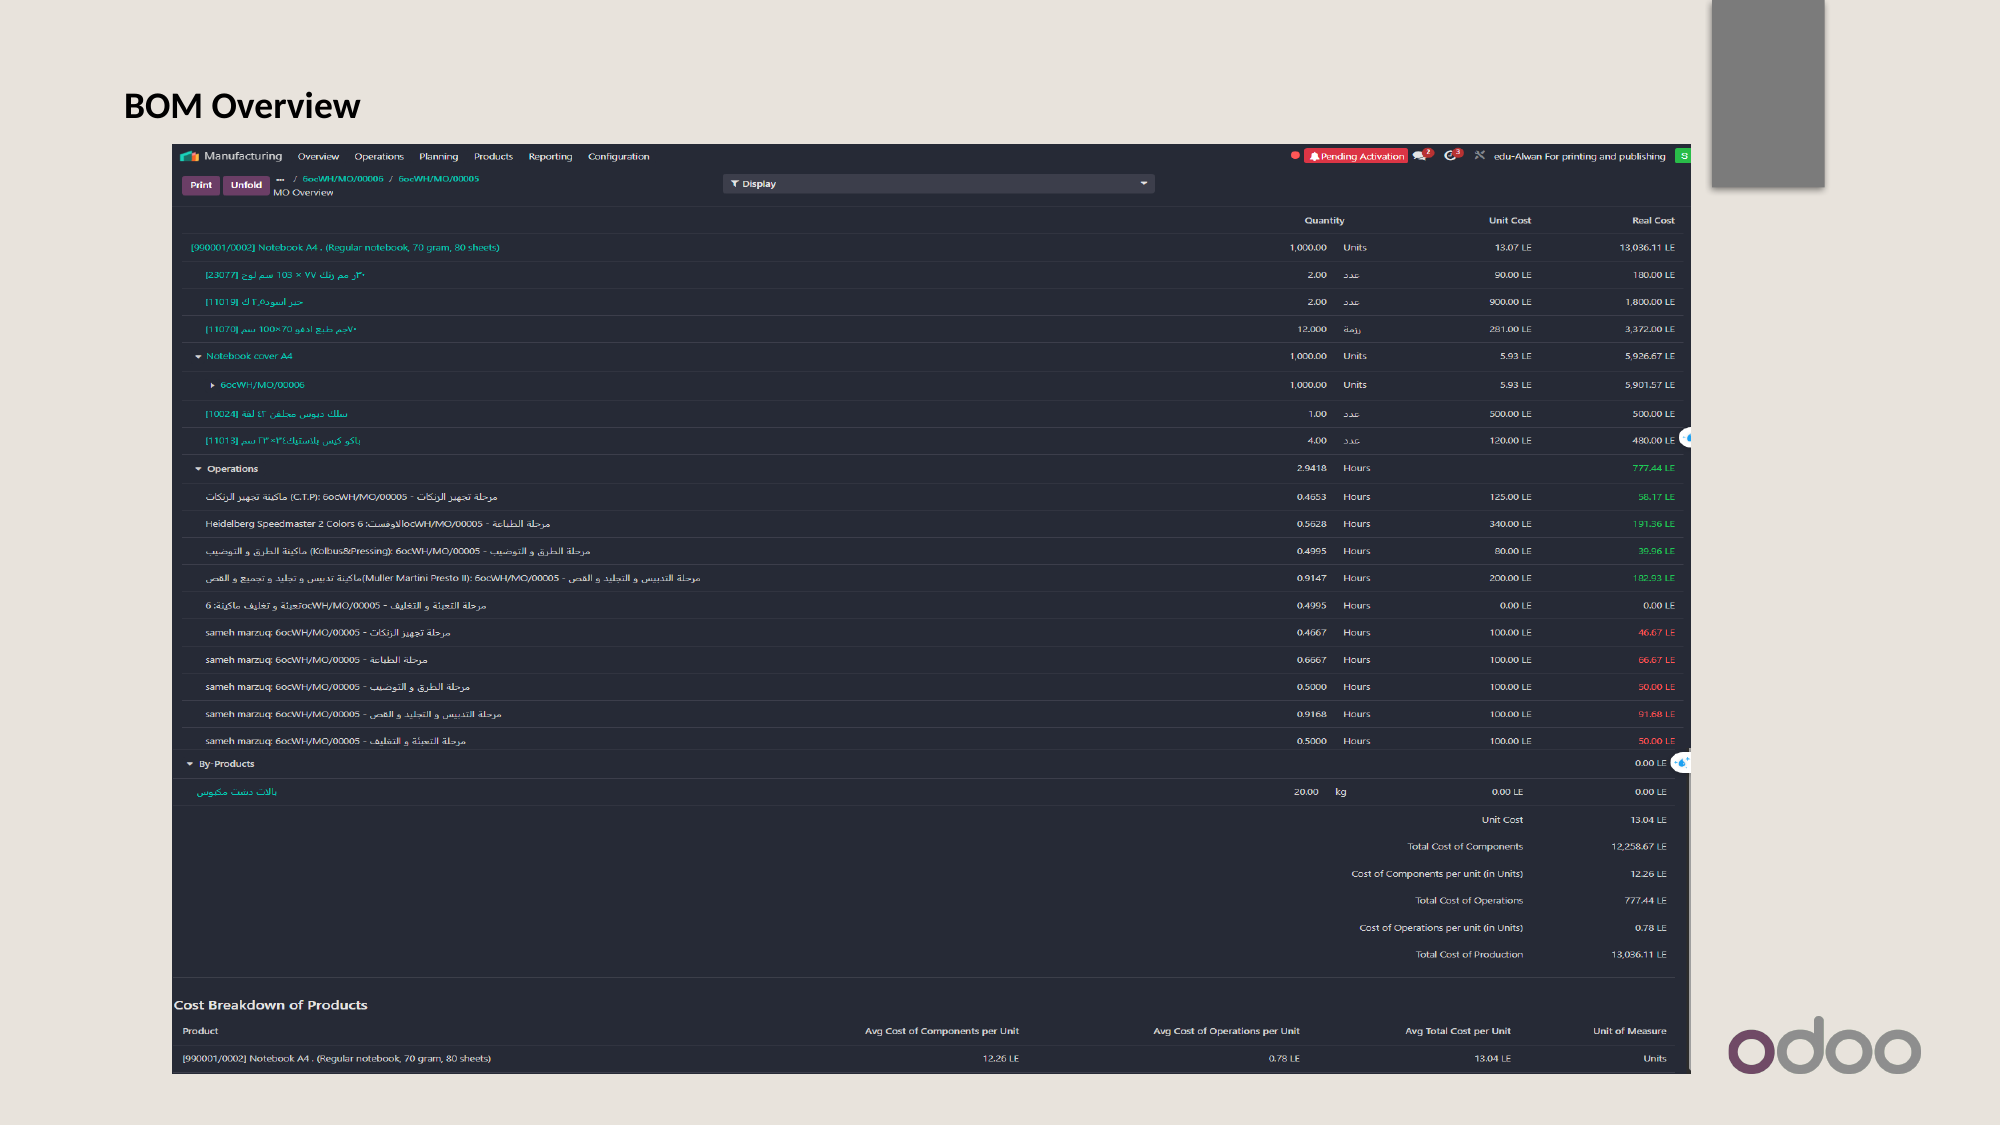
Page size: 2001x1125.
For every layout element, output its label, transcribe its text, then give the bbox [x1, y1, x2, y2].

picture [171, 144, 1692, 1075]
picture [1728, 1016, 1921, 1074]
text_box BOM Overview [109, 67, 1707, 134]
